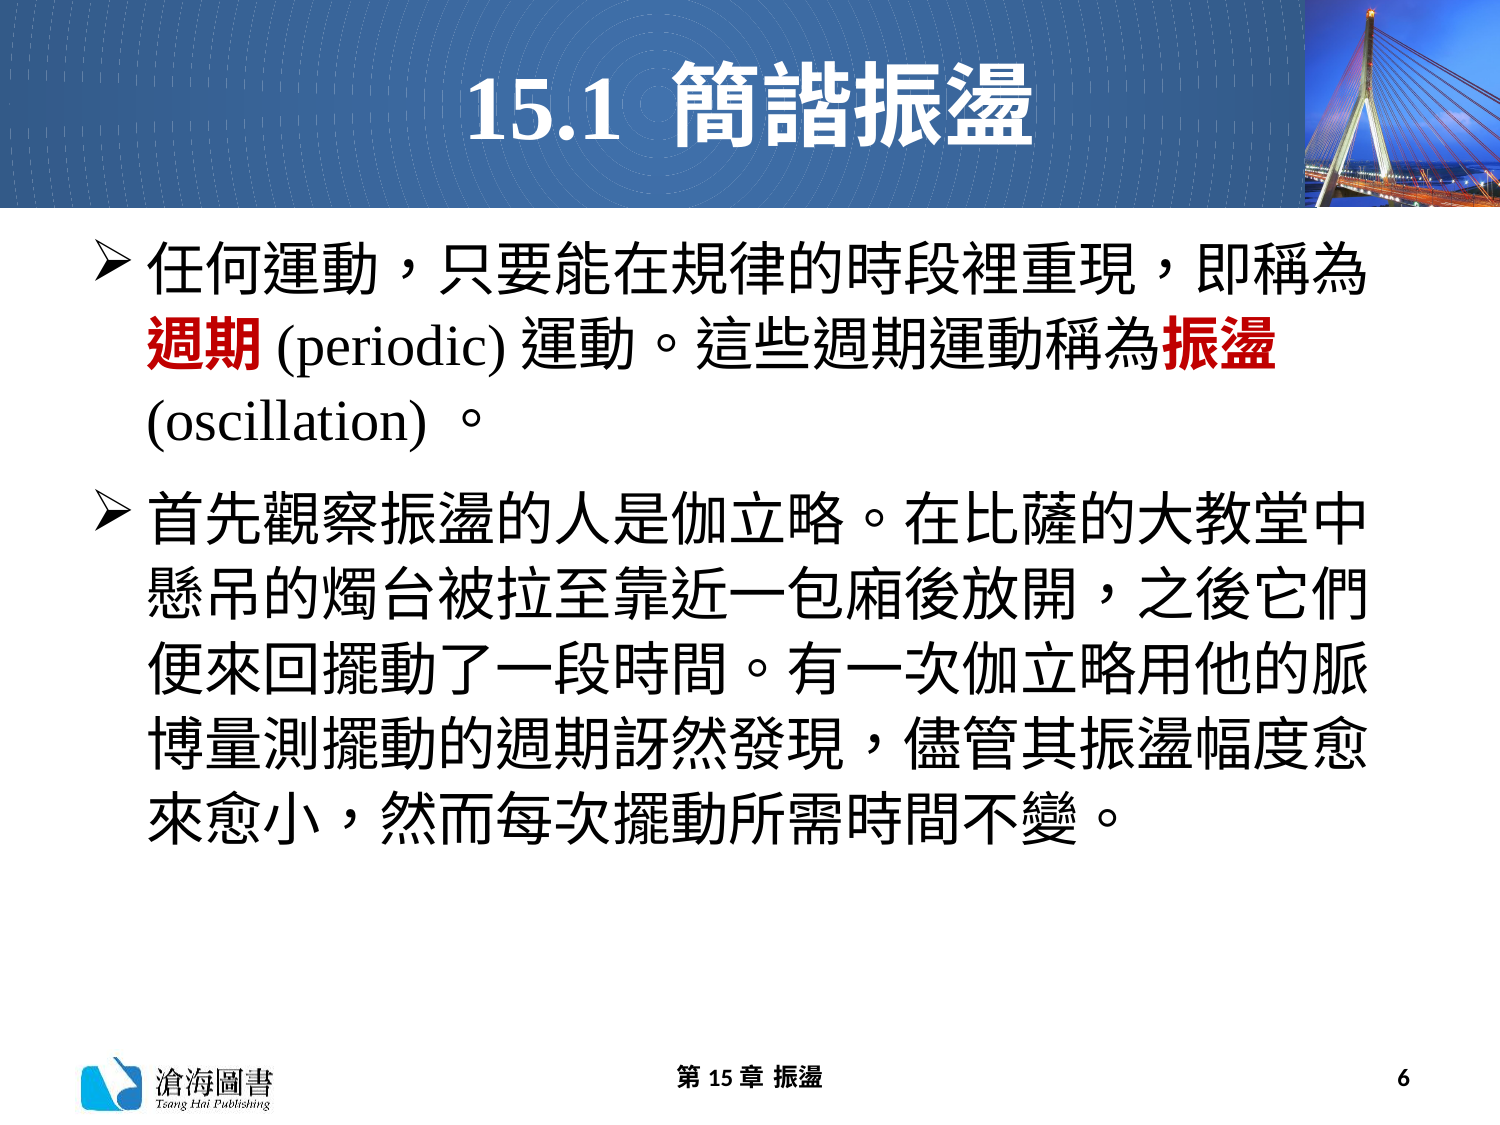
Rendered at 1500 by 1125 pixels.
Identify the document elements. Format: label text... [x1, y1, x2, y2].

slide_number 6 [1074, 1046, 1425, 1107]
picture [75, 1049, 274, 1118]
footer 第15章 振盪 [512, 1046, 988, 1107]
title 15.1 簡諧振盪 [75, 21, 1425, 185]
list 任何運動，只要能在規律的時段裡重現，即稱為週期(periodic)運動。這些週期運動稱為振盪(oscillation)。 首先觀察振盪的人是伽立略。在比薩的大教堂中懸吊的燭台被拉至靠近一包廂後放開，之後它們便來回擺動了一段時間。有一次伽立略用他的脈博量測擺動的週期訝然發現，儘管其振盪幅度愈來愈小，然而每次擺動所需時間不變。 [75, 219, 1425, 1043]
picture [1305, 0, 1500, 207]
